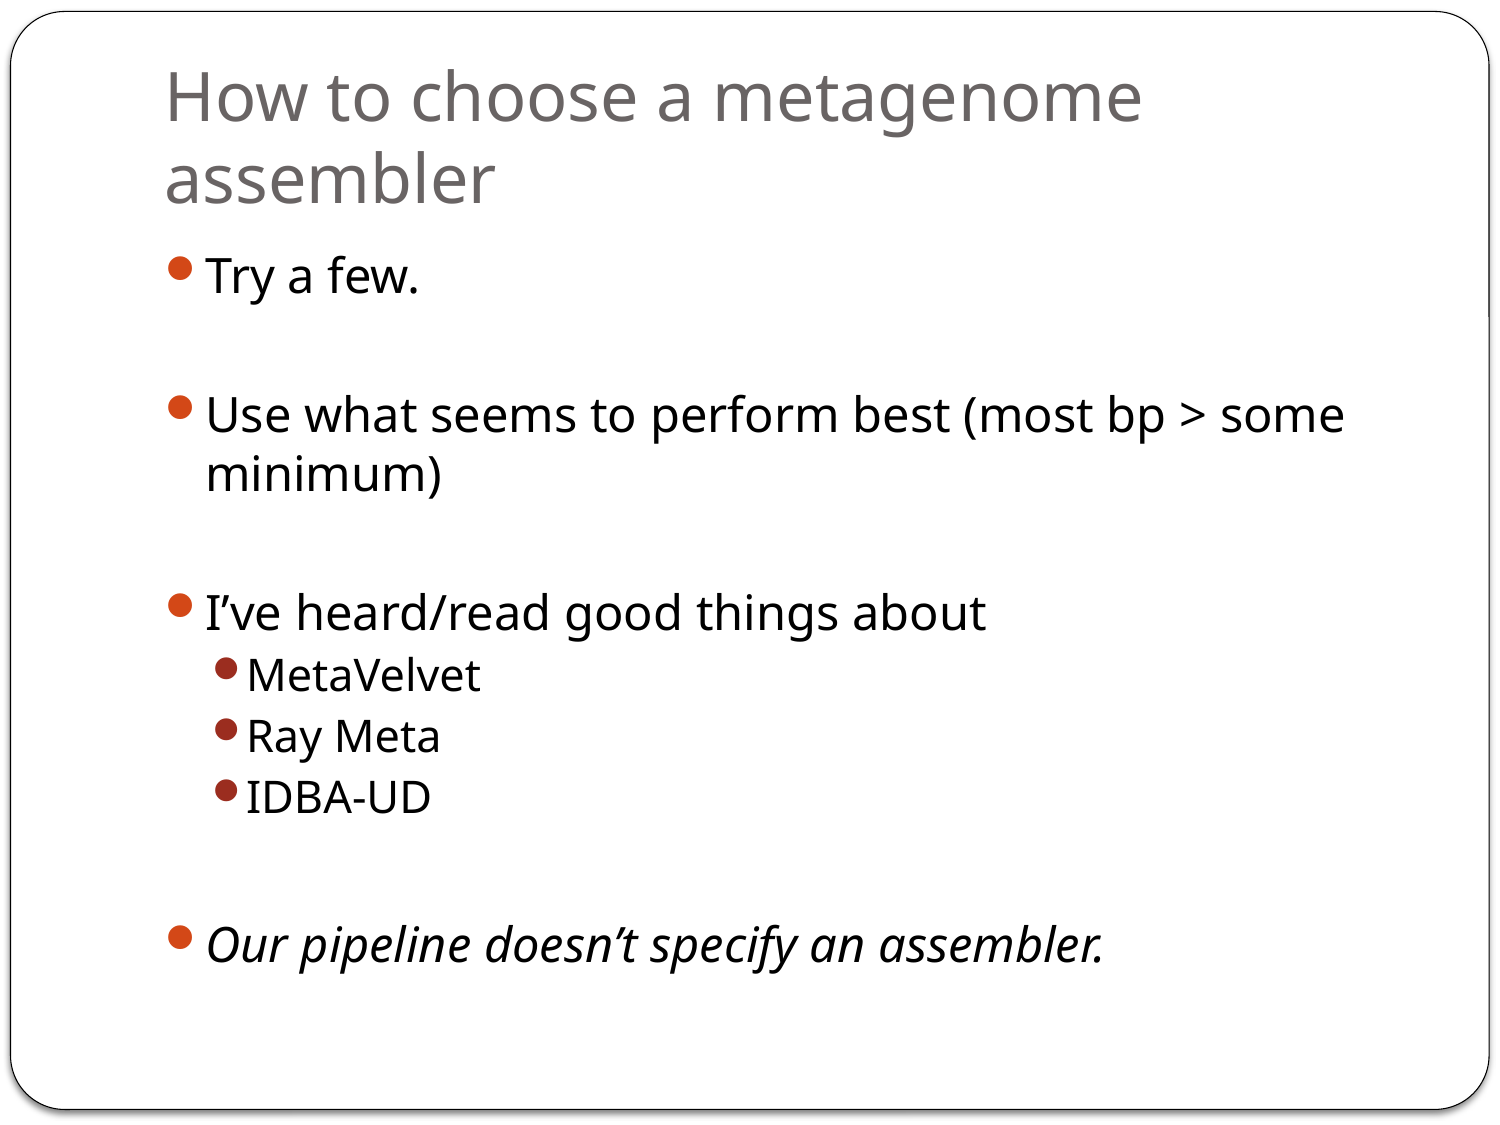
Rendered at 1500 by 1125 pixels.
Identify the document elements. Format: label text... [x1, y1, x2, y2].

title How to choose a metagenome assembler [150, 45, 1425, 233]
list Try a few. Use what seems to perform best (most bp > some minimum) I’ve heard/read good things about MetaVelvet Ray Meta IDBA-UD Our pipeline doesn’t specify an assembler. [150, 237, 1425, 988]
